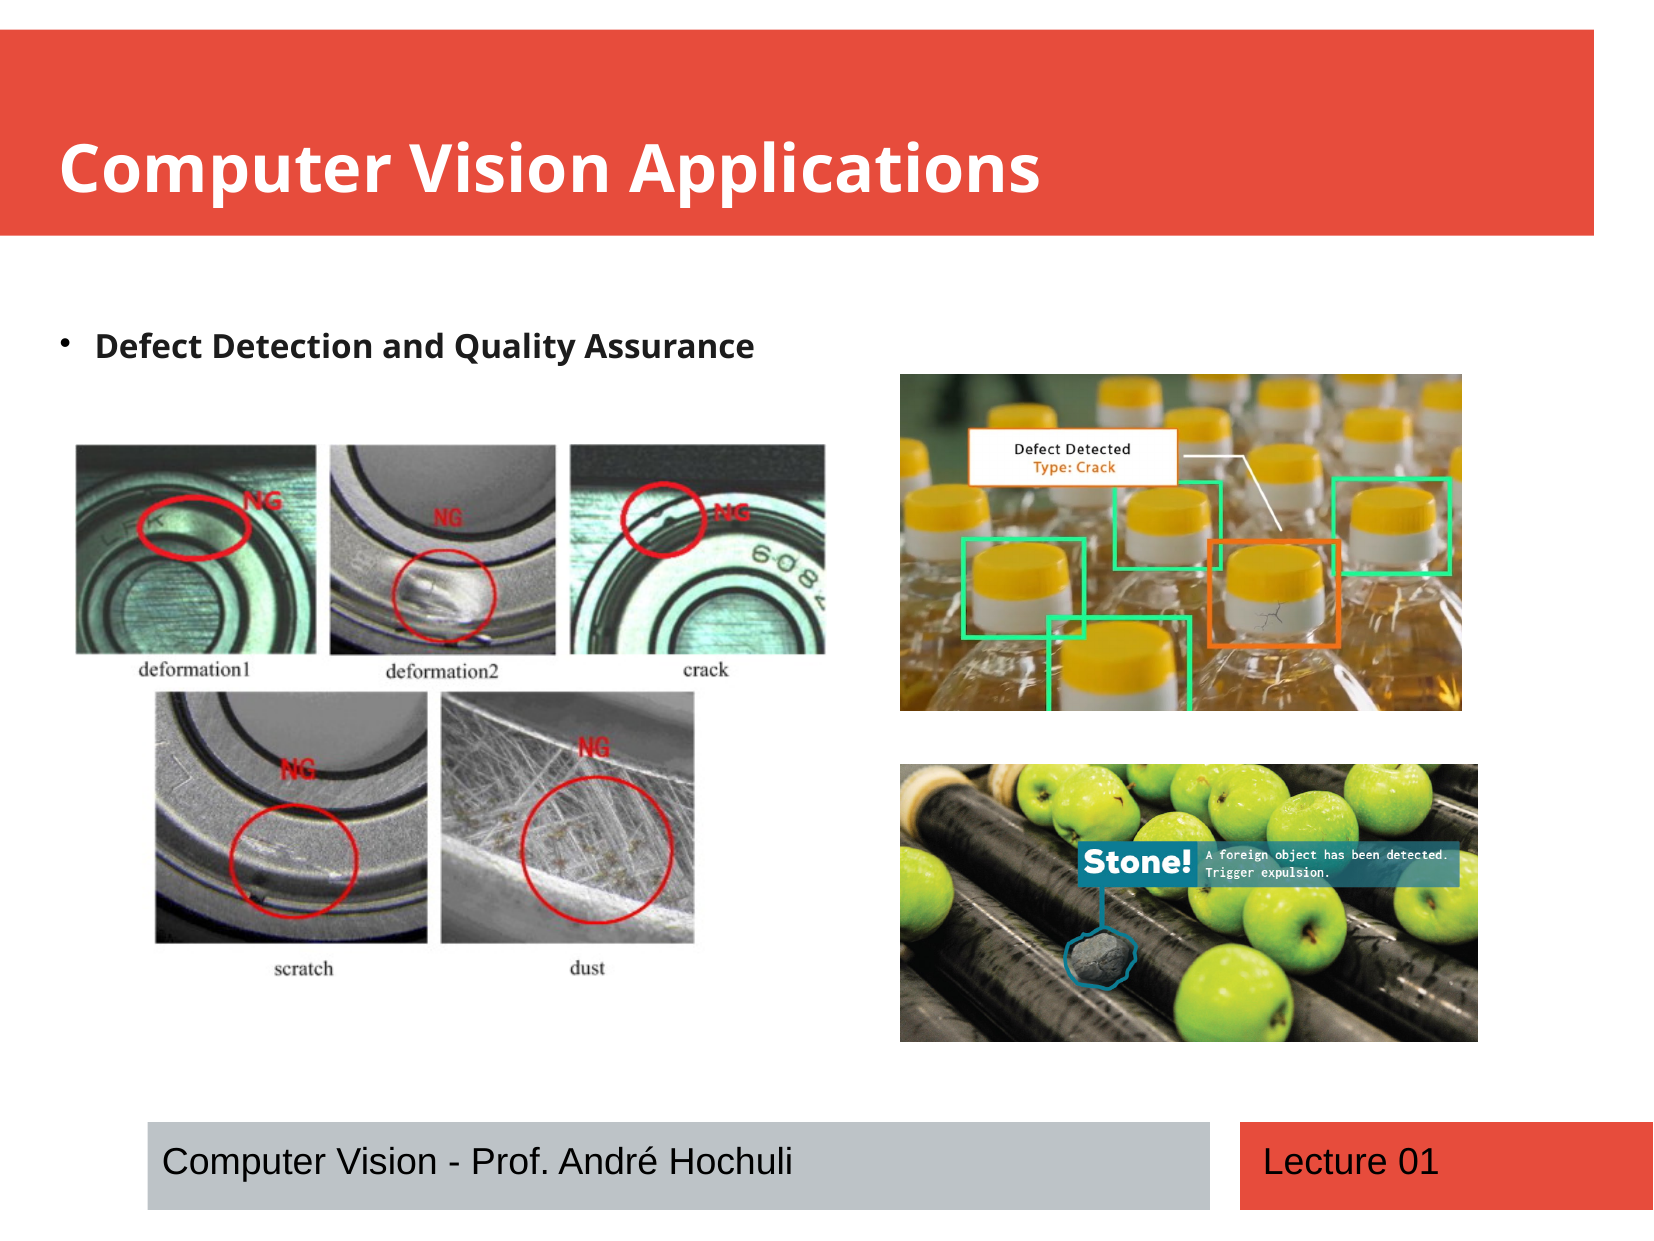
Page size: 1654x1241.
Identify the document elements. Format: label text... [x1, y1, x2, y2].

text_box Defect Detection and Quality Assurance [59, 324, 1565, 1092]
picture [899, 374, 1462, 711]
text_box Computer Vision Applications [59, 59, 1594, 206]
text_box Computer Vision - Prof. André Hochuli [147, 1129, 1205, 1189]
picture [899, 764, 1479, 1042]
picture [74, 444, 827, 977]
text_box Lecture 01 [1248, 1129, 1623, 1189]
